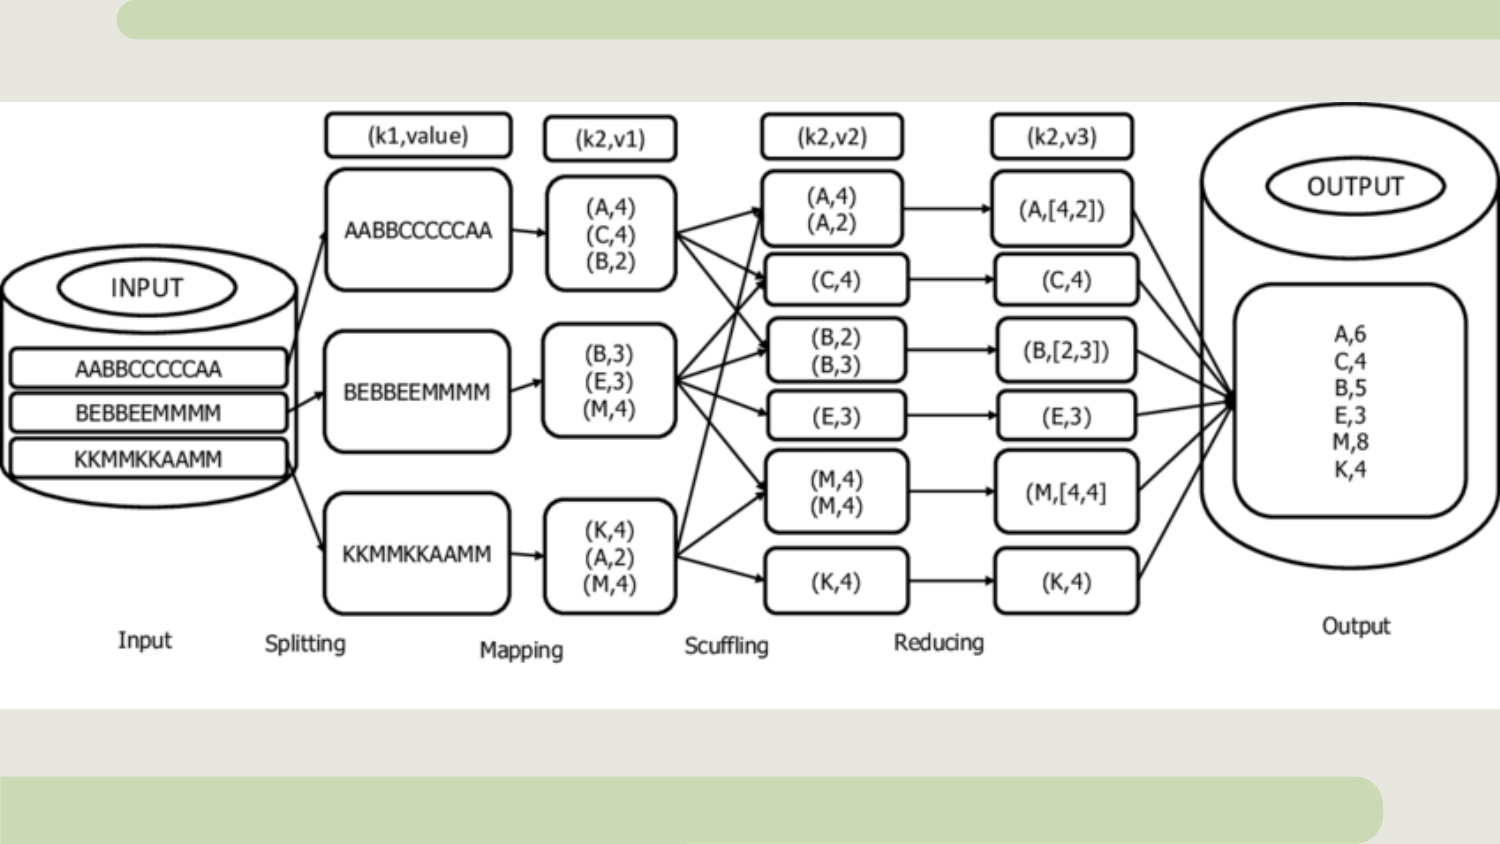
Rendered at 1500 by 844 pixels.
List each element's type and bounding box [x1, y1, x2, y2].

picture [0, 102, 1500, 709]
